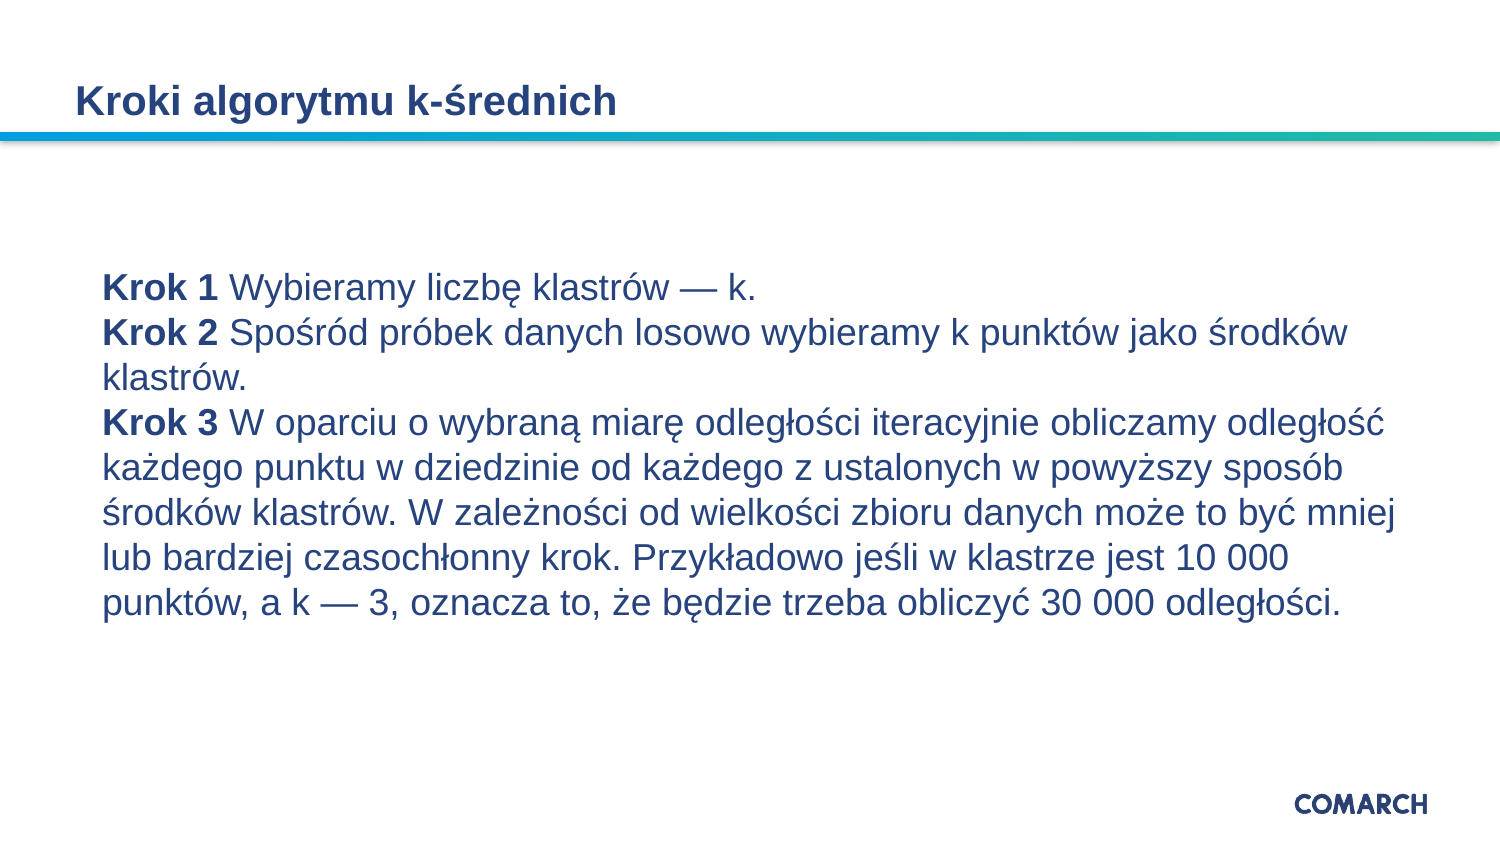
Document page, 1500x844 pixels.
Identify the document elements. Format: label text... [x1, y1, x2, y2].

text_box Krok 1 Wybieramy liczbę klastrów — k. Krok 2 Spośród próbek danych losowo wybieramy k punktów jako środków klastrów. Krok 3 W oparciu o wybraną miarę odległości iteracyjnie obliczamy odległość każdego punktu w dziedzinie od każdego z ustalonych w powyższy sposób środków klastrów. W zależności od wielkości zbioru danych może to być mniej lub bardziej czasochłonny krok. Przykładowo jeśli w klastrze jest 10 000 punktów, a k — 3, oznacza to, że będzie trzeba obliczyć 30 000 odległości. [87, 255, 1426, 630]
list Kroki algorytmu k-średnich [75, 17, 1427, 132]
picture [1294, 793, 1427, 814]
